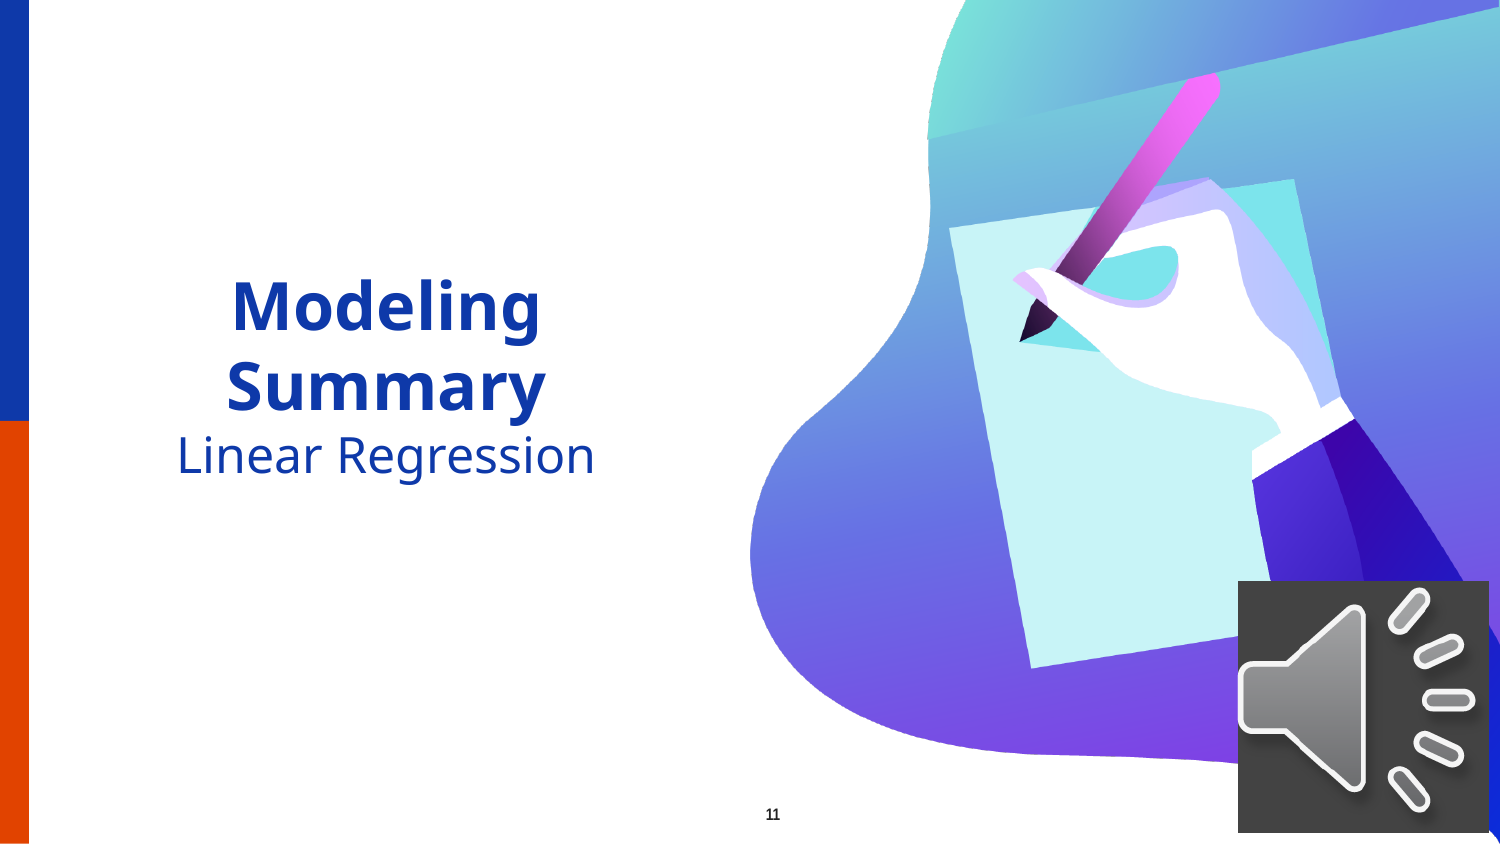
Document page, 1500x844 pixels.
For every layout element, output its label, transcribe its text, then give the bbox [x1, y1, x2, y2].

text_box Modeling Summary Linear Regression [47, 248, 711, 581]
picture [749, 0, 1500, 844]
